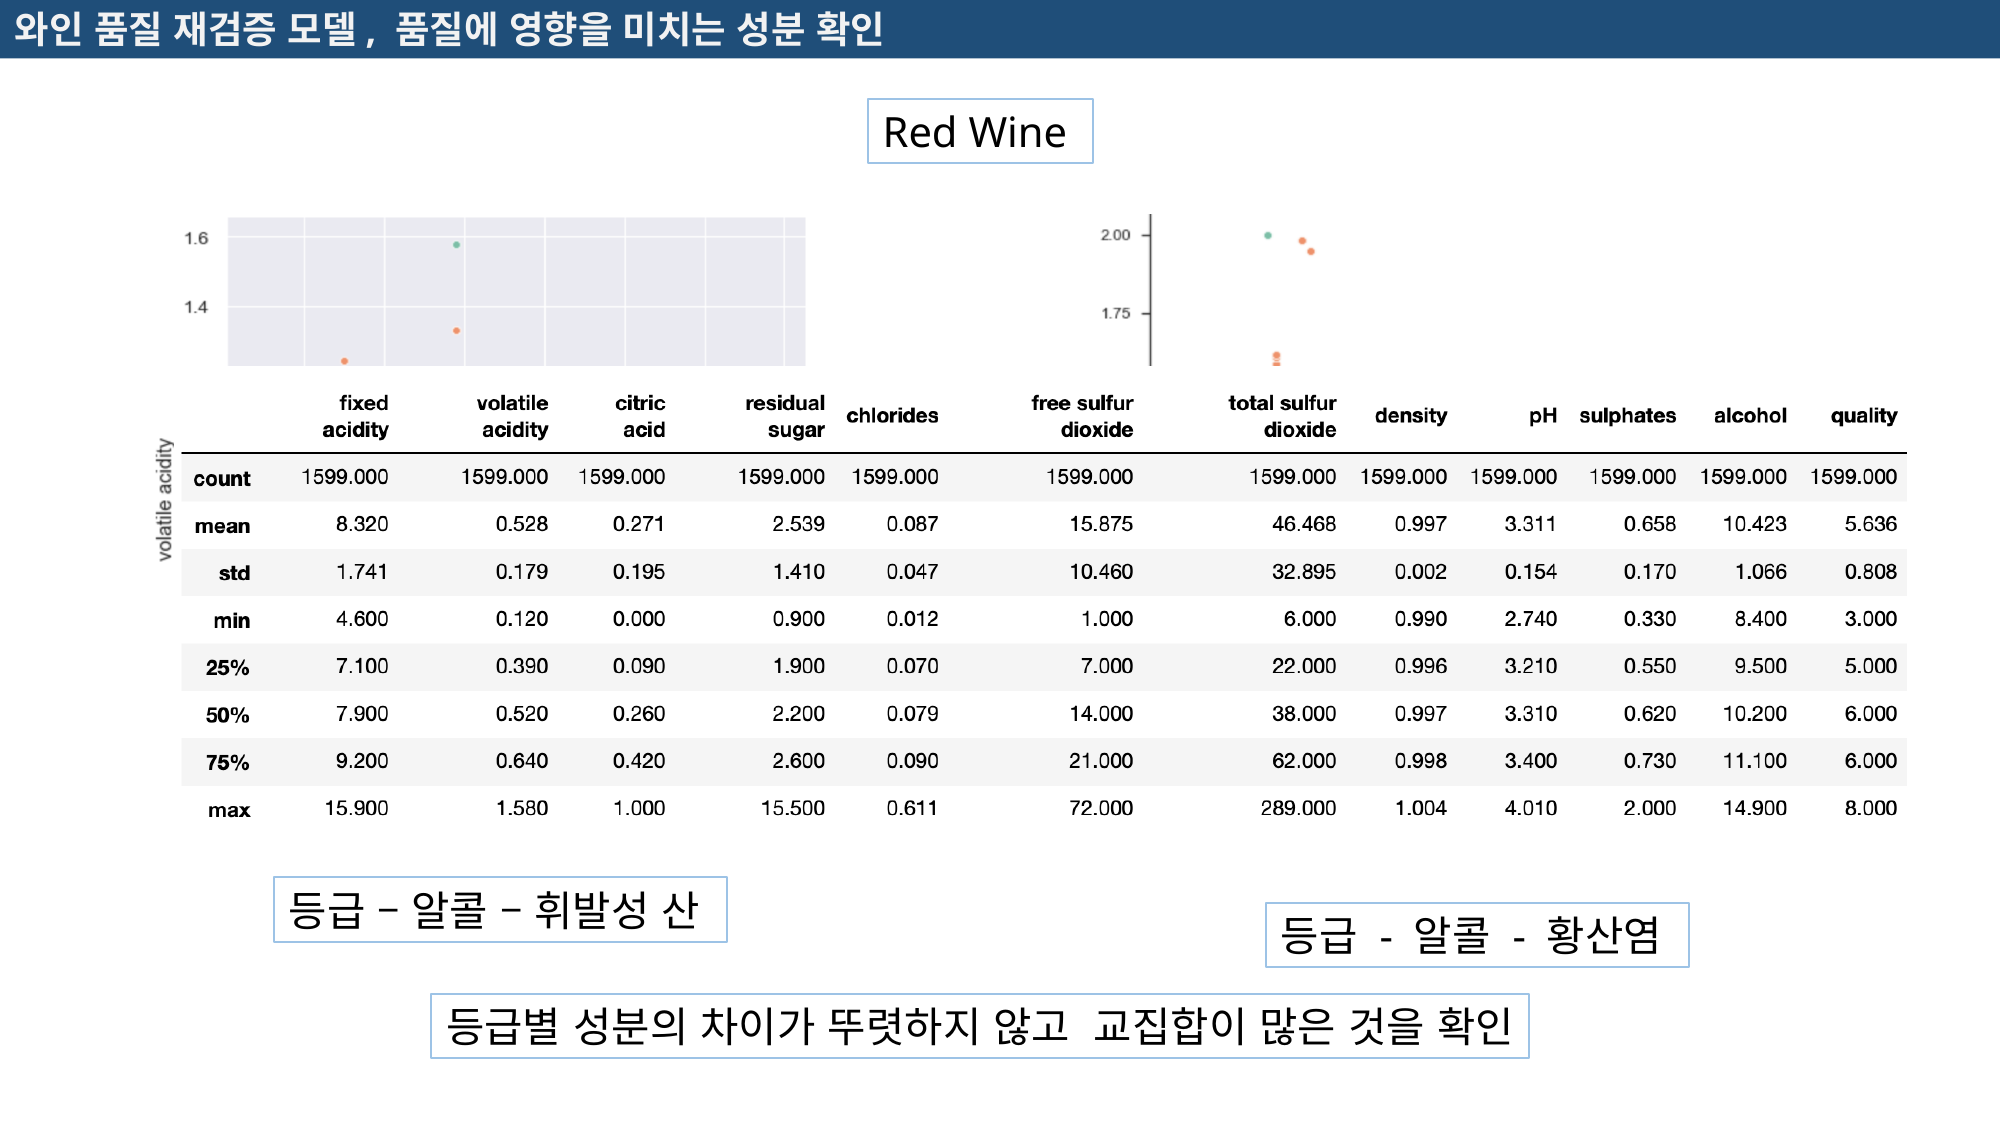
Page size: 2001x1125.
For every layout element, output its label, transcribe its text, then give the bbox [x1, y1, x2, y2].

text_box Red Wine [867, 98, 1093, 164]
text_box 등급 – 알콜 – 휘발성 산 [273, 877, 727, 943]
text_box 등급별 성분의 차이가 뚜렷하지 않고 교집합이 많은 것을 확인 [431, 993, 1530, 1059]
text_box 와인 품질 재검증 모델, 품질에 영향을 미치는 성분 확인 [0, 0, 2000, 59]
picture [150, 214, 1921, 846]
text_box 등급 - 알콜 - 황산염 [1266, 902, 1690, 968]
